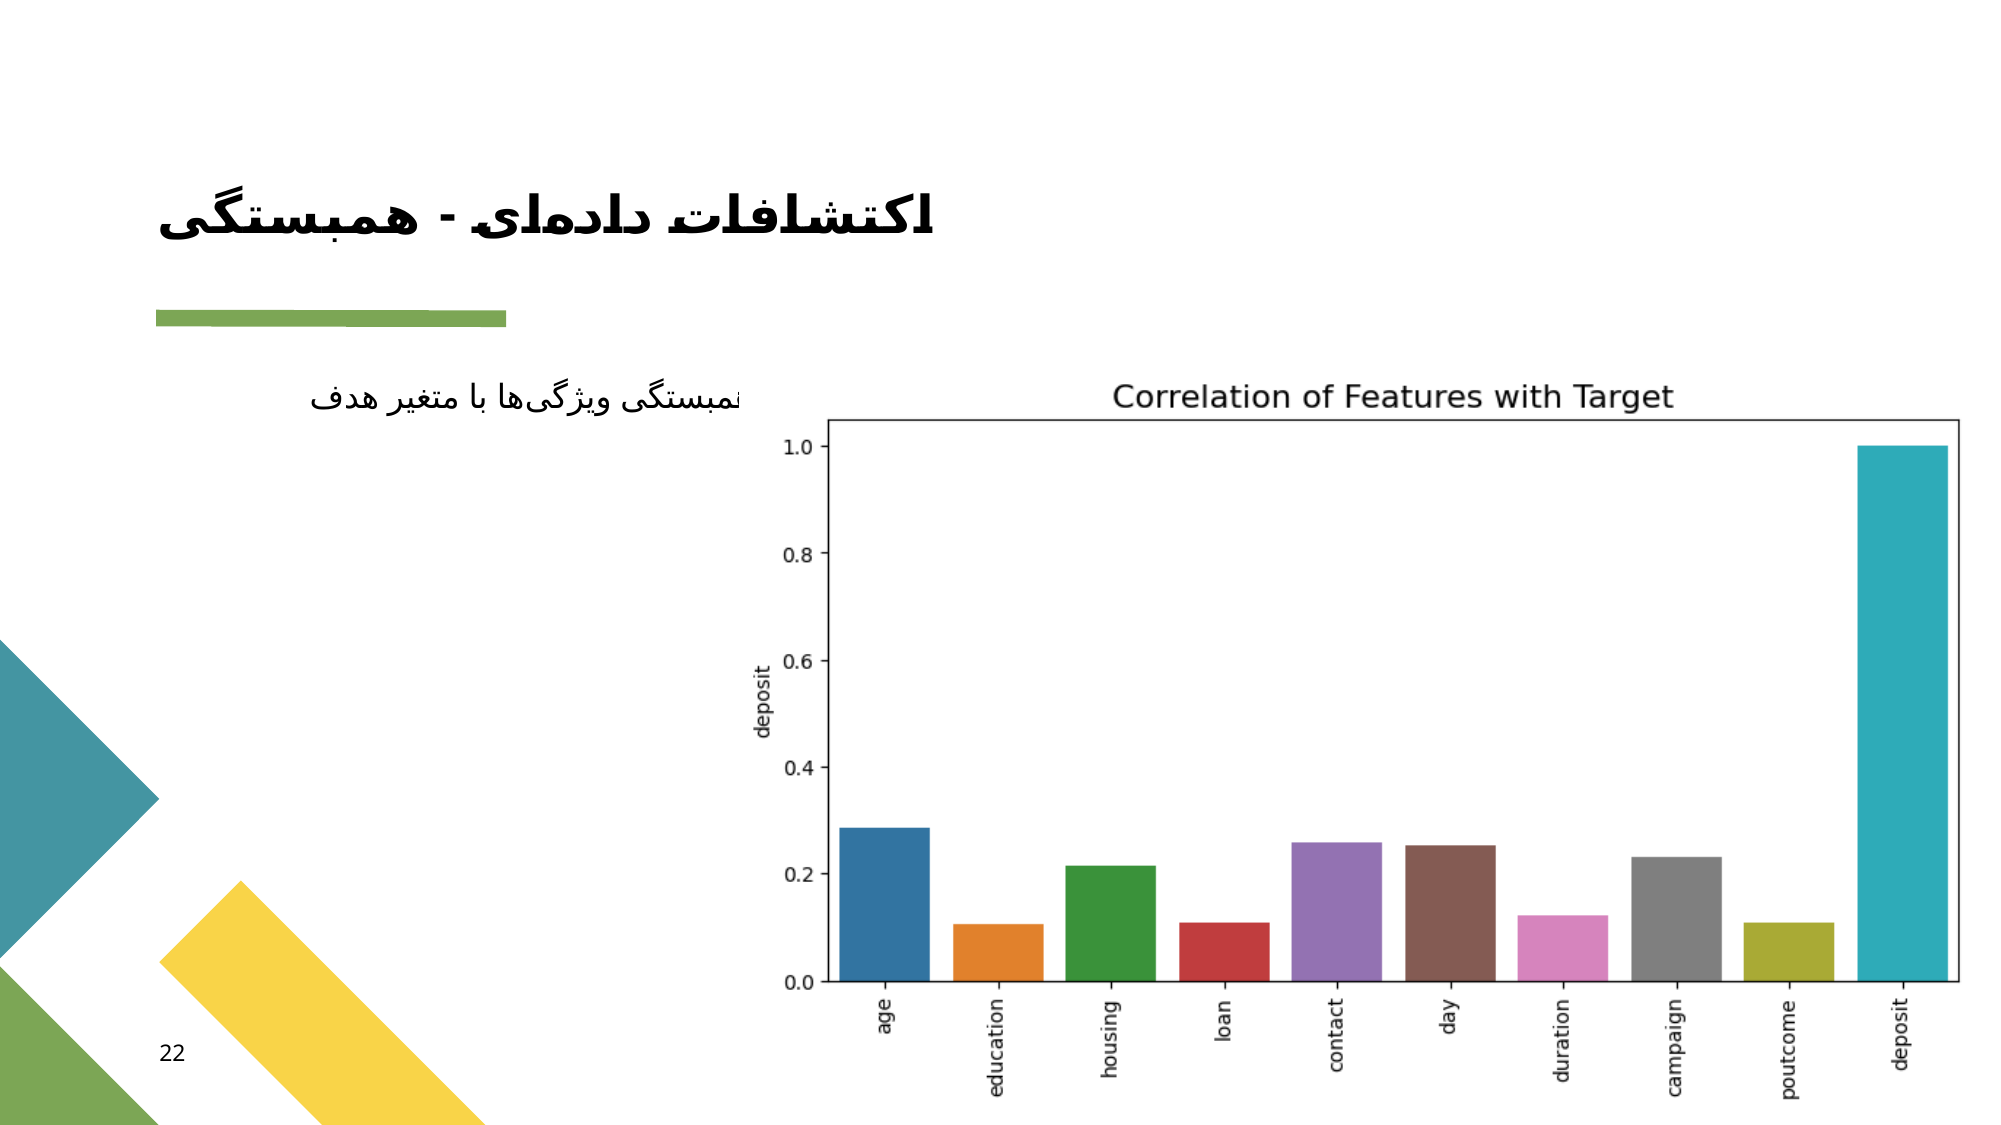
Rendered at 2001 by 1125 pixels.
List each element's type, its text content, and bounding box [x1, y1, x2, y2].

title اکتشافات داده‌ای - همبستگی [158, 144, 969, 245]
picture [739, 370, 1973, 1111]
slide_number 22 [159, 1038, 246, 1080]
list همبستگی ویژگی‌ها با متغیر هدف [156, 375, 739, 835]
